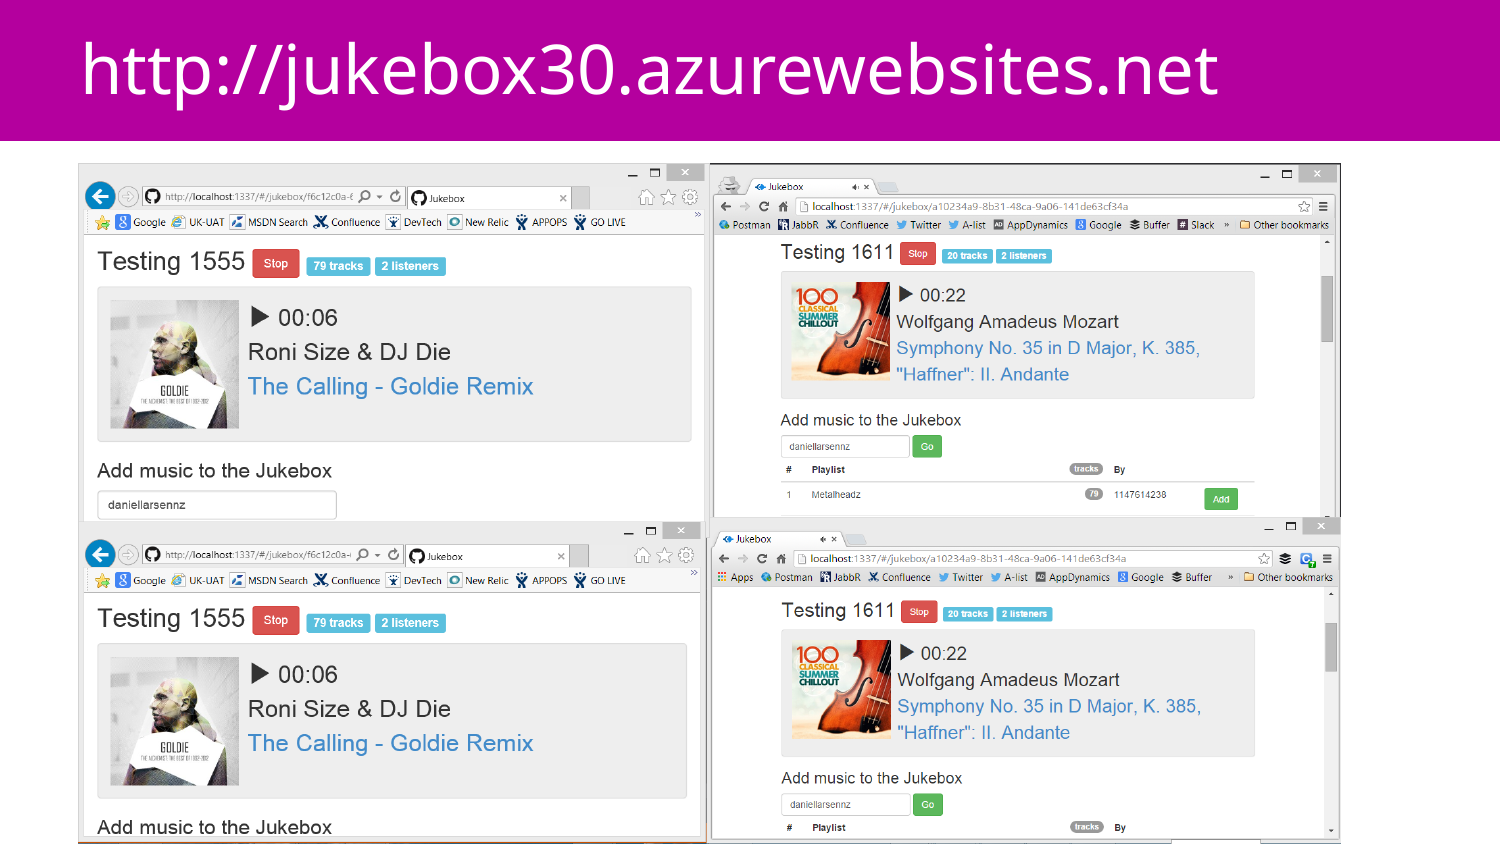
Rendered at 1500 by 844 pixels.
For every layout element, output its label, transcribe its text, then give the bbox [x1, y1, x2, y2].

title http://jukebox30.azurewebsites.net [64, 0, 1415, 138]
picture [78, 163, 1341, 844]
